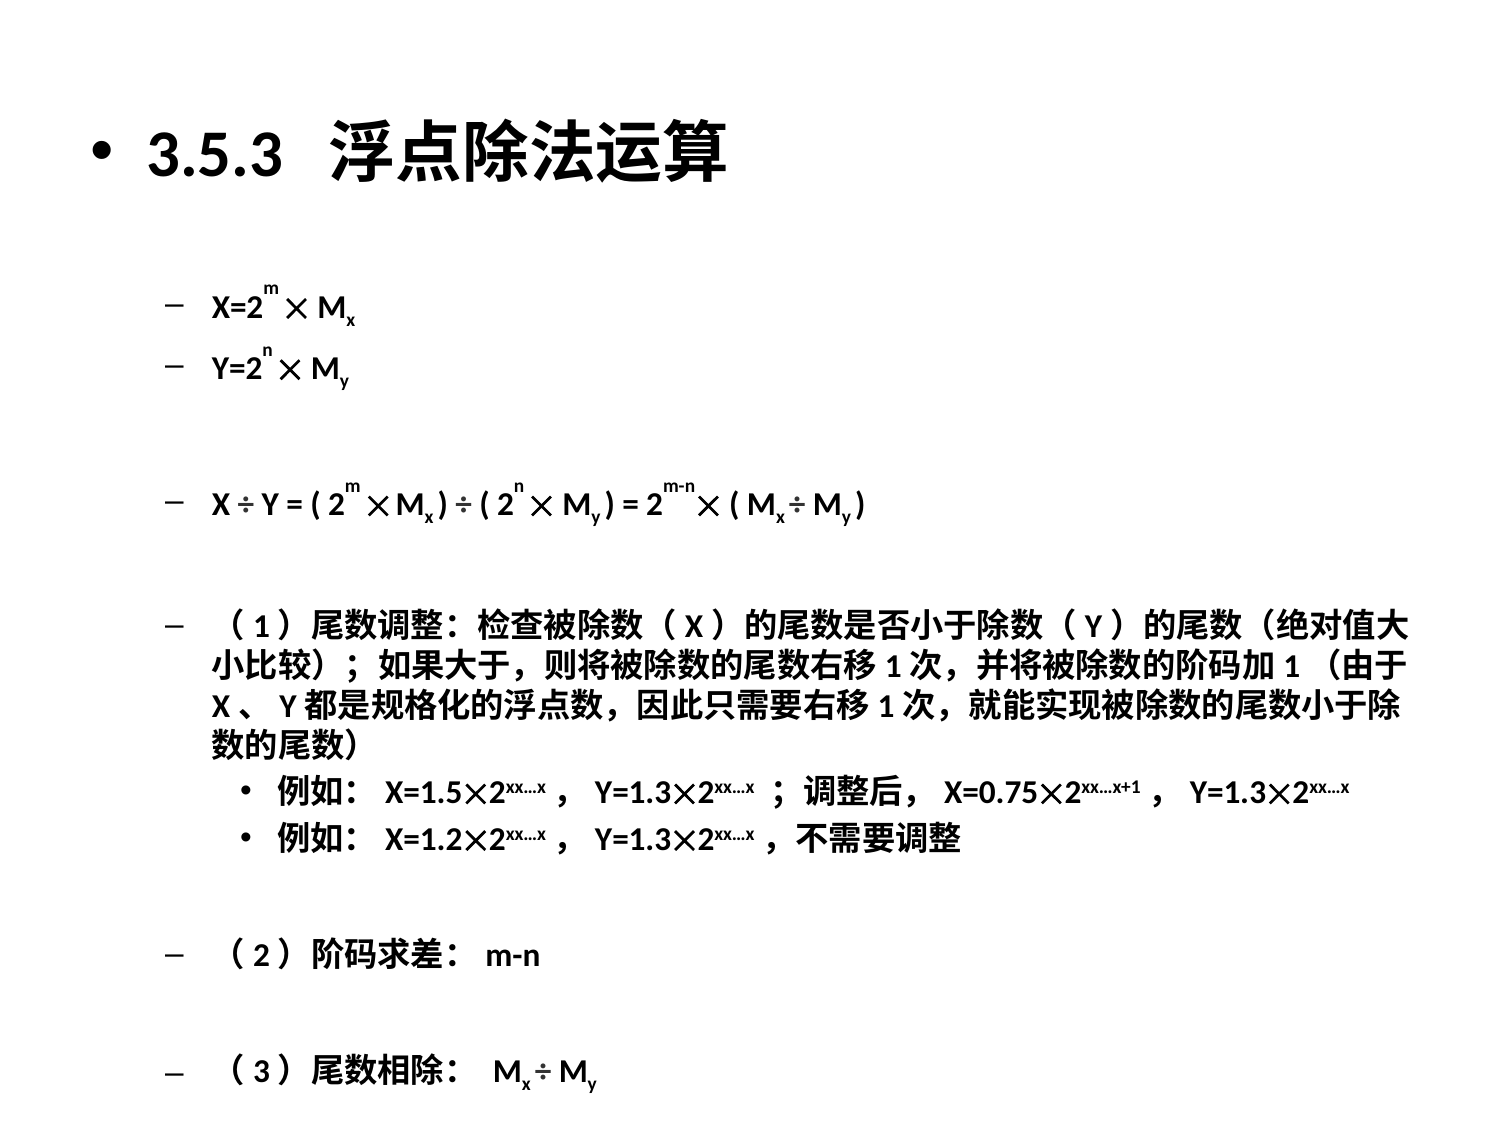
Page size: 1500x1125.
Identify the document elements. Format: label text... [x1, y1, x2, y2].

list 3.5.3 浮点除法运算 X=2m  Mx Y=2n  My X ÷ Y = ( 2m  Mx ) ÷ ( 2n  My ) = 2m-n ( Mx ÷ My ) （1）尾数调整：检查被除数（X）的尾数是否小于除数（Y）的尾数（绝对值大小比较）；如果大于，则将被除数的尾数右移1次，并将被除数的阶码加1（由于X、Y都是规格化的浮点数，因此只需要右移1次，就能实现被除数的尾数小于除数的尾数） 例如：X=1.52xx…x，Y=1.32xx…x ；调整后，X=0.752xx…x+1，Y=1.32xx…x 例如：X=1.22xx…x，Y=1.32xx…x，不需要调整 （2）阶码求差：m-n （3）尾数相除： Mx ÷ My （4）规格化舍入：如果尾数相除后的商的绝对值太小，需要通过左规（尾数左移），将尾数变为规格化的数 [75, 101, 1425, 845]
